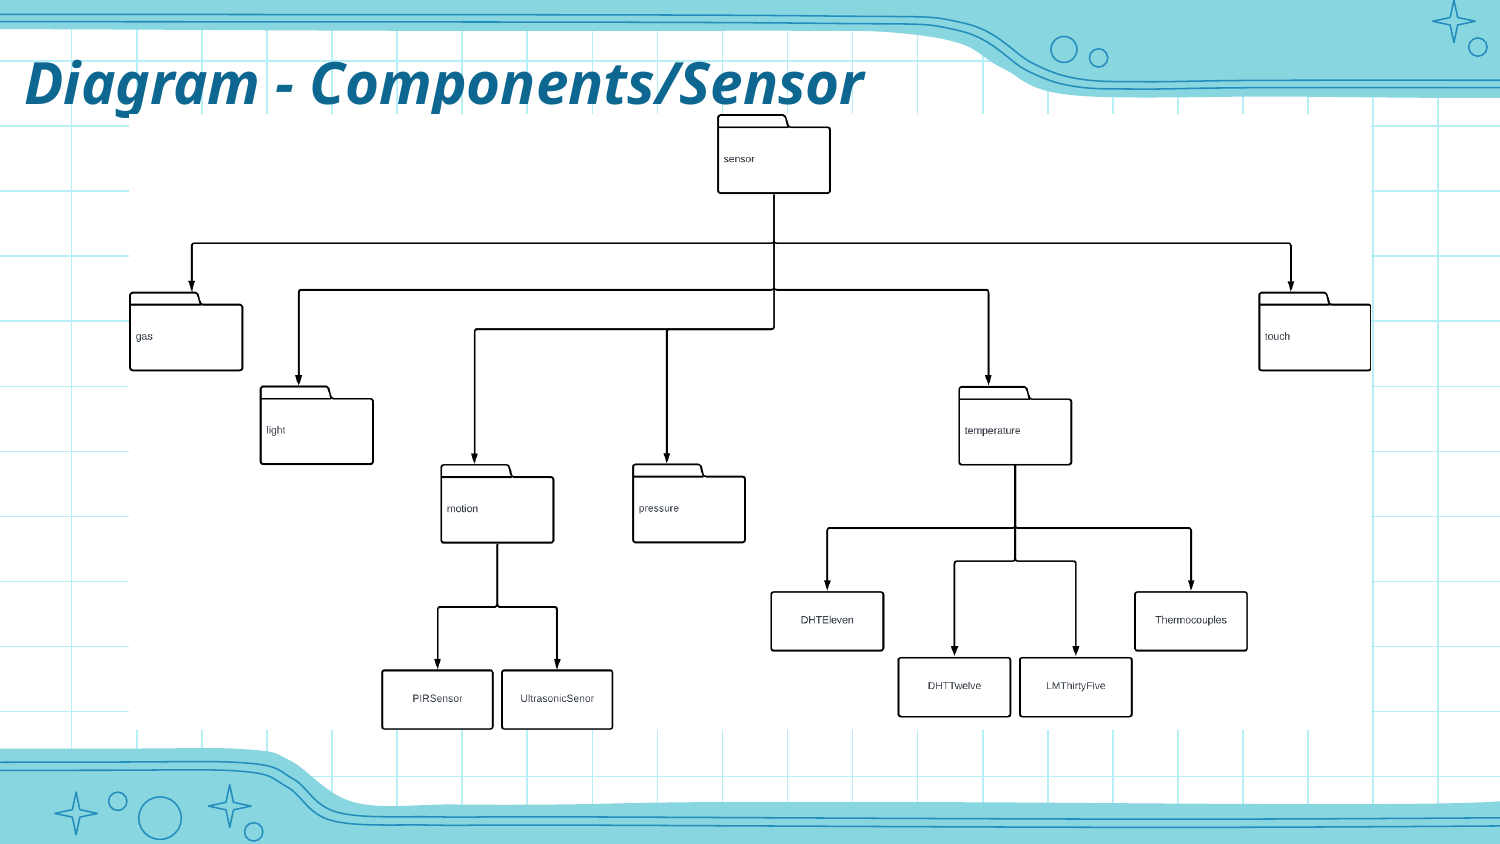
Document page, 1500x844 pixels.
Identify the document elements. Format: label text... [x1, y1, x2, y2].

title Diagram - Components/Sensor [9, 31, 1500, 136]
picture [128, 113, 1372, 730]
